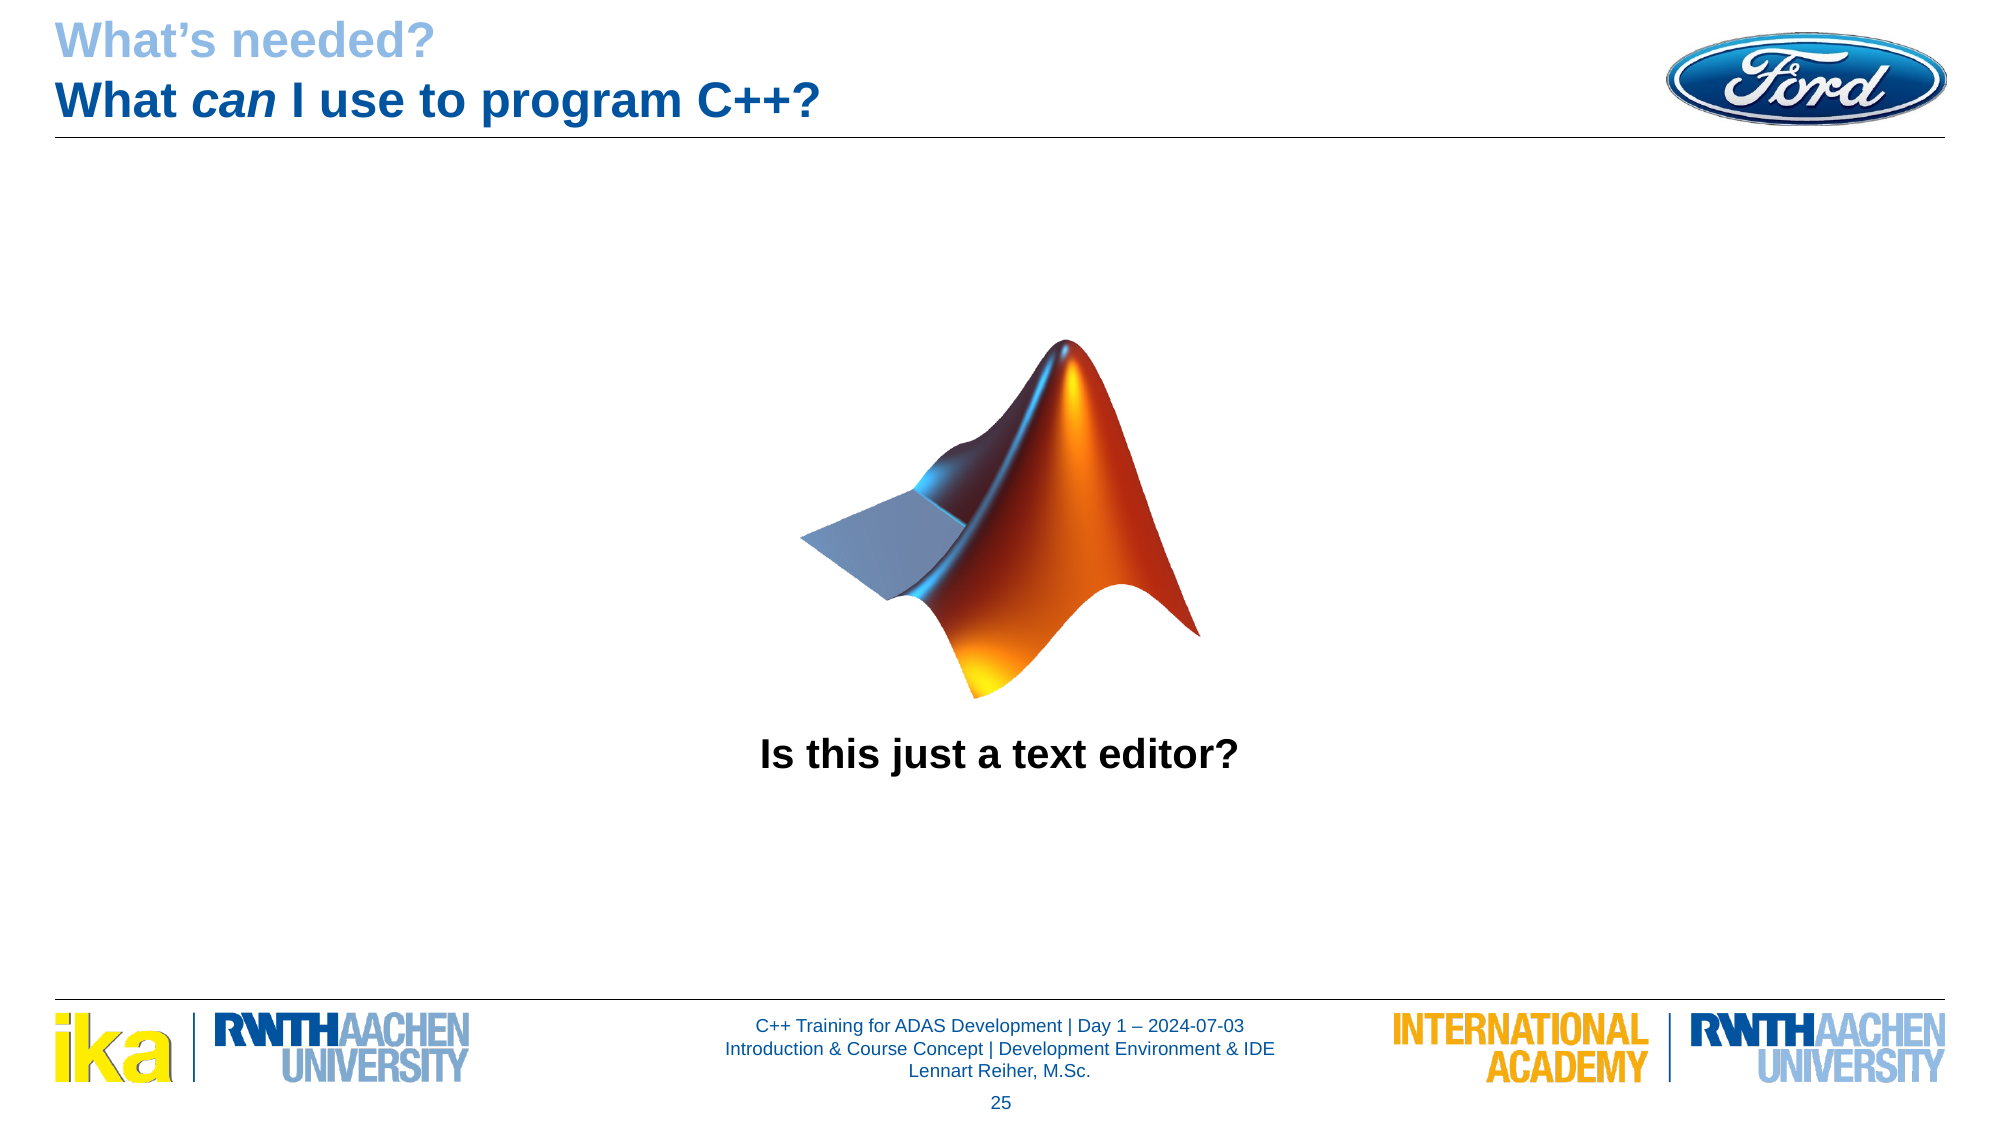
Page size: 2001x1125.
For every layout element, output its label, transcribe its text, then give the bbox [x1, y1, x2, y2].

slide_number 25 [962, 1082, 1040, 1122]
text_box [728, 339, 1272, 786]
picture [1394, 1012, 1945, 1083]
list What’s needed? What can I use to program C++? [55, 7, 1945, 129]
picture [55, 1012, 469, 1083]
